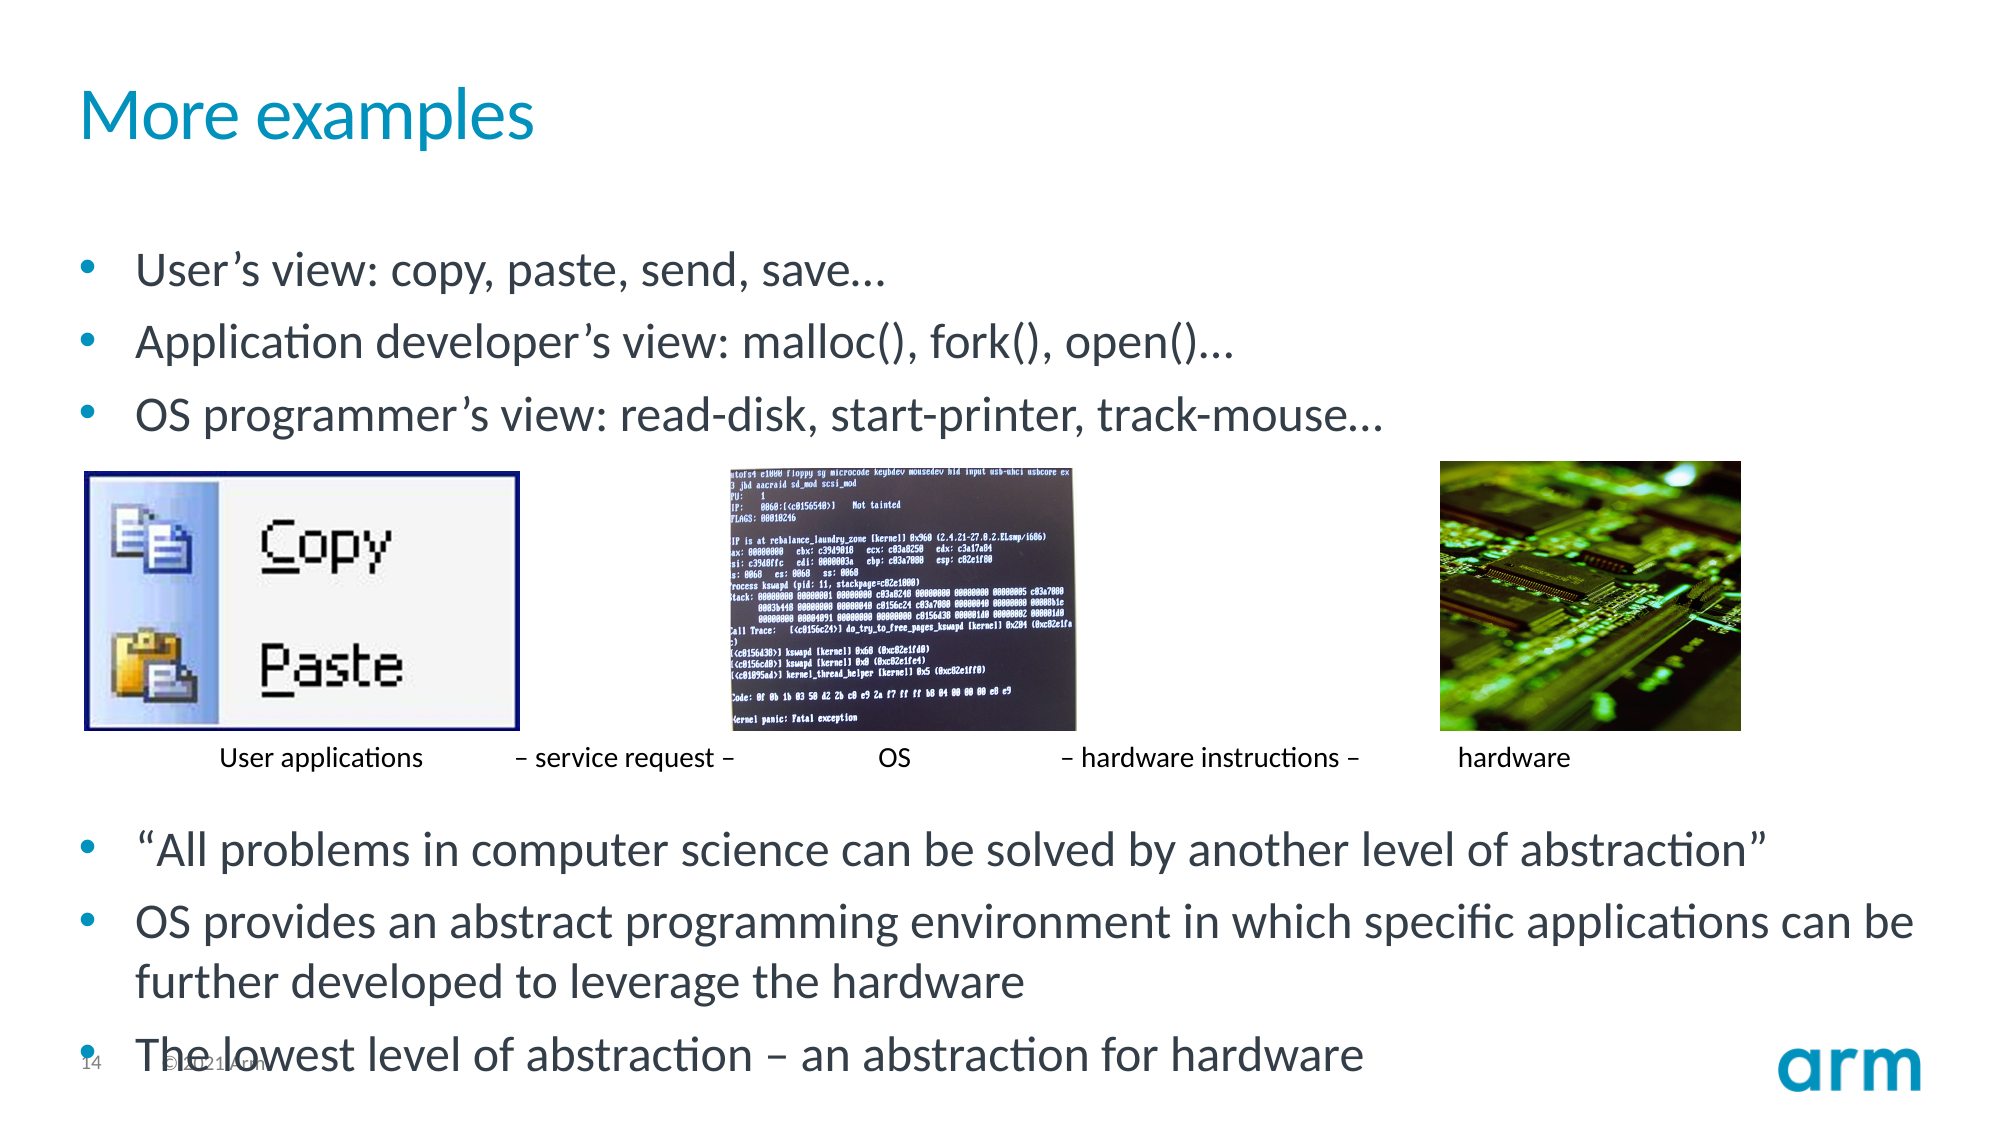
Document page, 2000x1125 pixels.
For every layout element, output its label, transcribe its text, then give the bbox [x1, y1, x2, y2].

picture [1440, 461, 1741, 731]
text_box User applications – service request – OS – hardware instructions – hardware [125, 738, 1666, 780]
title More examples [78, 78, 1921, 186]
list User’s view: copy, paste, send, save… Application developer’s view: malloc(), fork(), open()… OS programmer’s view: read-disk, start-printer, track-mouse… “All problems in computer science can be solved by another level of abstraction” OS provides an abstract programming environment in which specific applications can be further developed to leverage the hardware The lowest level of abstraction – an abstraction for hardware [79, 236, 1922, 1116]
picture [730, 467, 1077, 731]
picture [84, 471, 520, 731]
